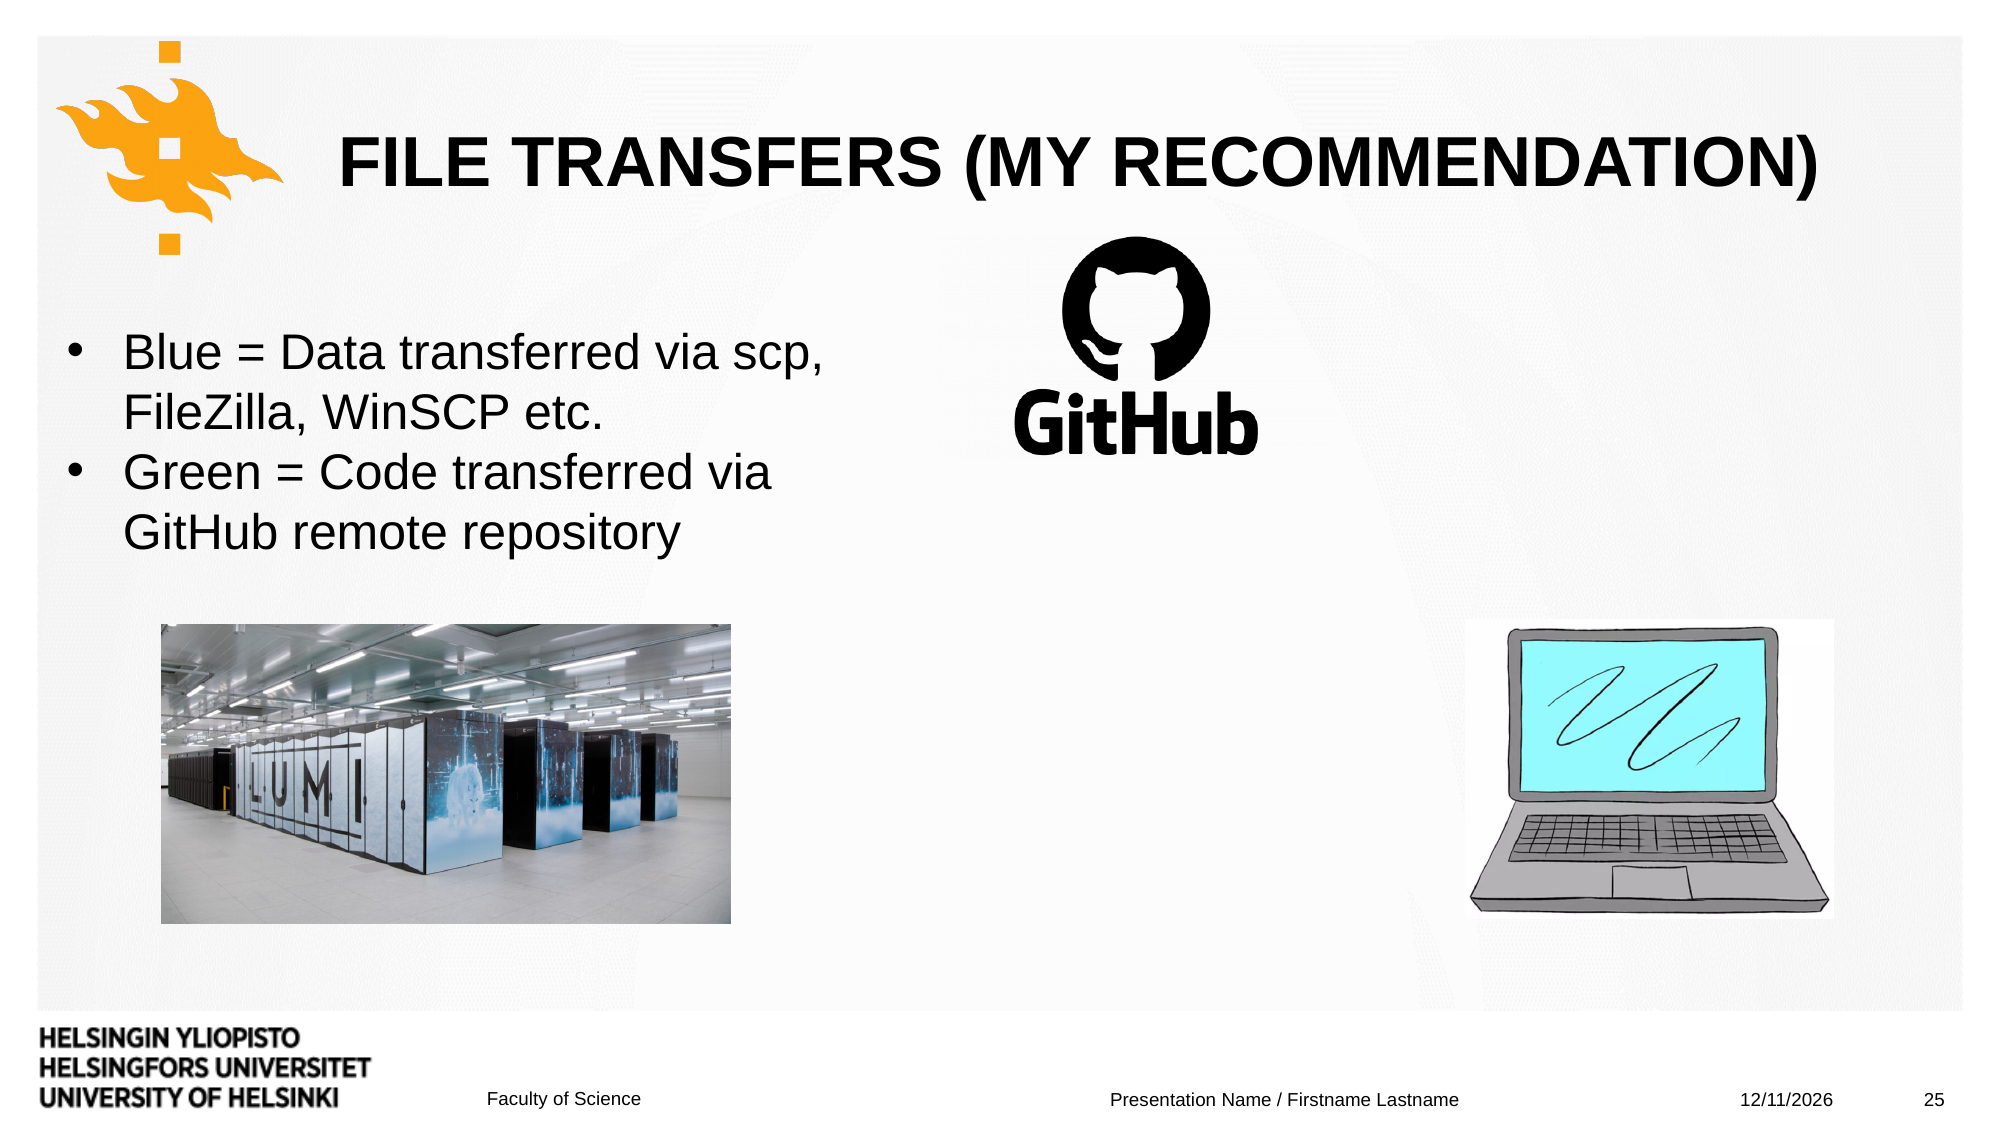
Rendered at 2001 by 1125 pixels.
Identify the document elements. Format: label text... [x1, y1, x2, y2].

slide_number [1725, 1015, 1833, 1110]
picture [34, 20, 1963, 1011]
title File transfers (my recommendation) [338, 131, 1934, 291]
slide_number 25 [1833, 1015, 1945, 1110]
picture [34, 1023, 377, 1113]
footer Presentation Name / Firstname Lastname [1110, 1015, 1725, 1110]
text_box Blue = Data transferred via scp, FileZilla, WinSCP etc. Green = Code transferred via GitHub remote repository [66, 319, 937, 620]
